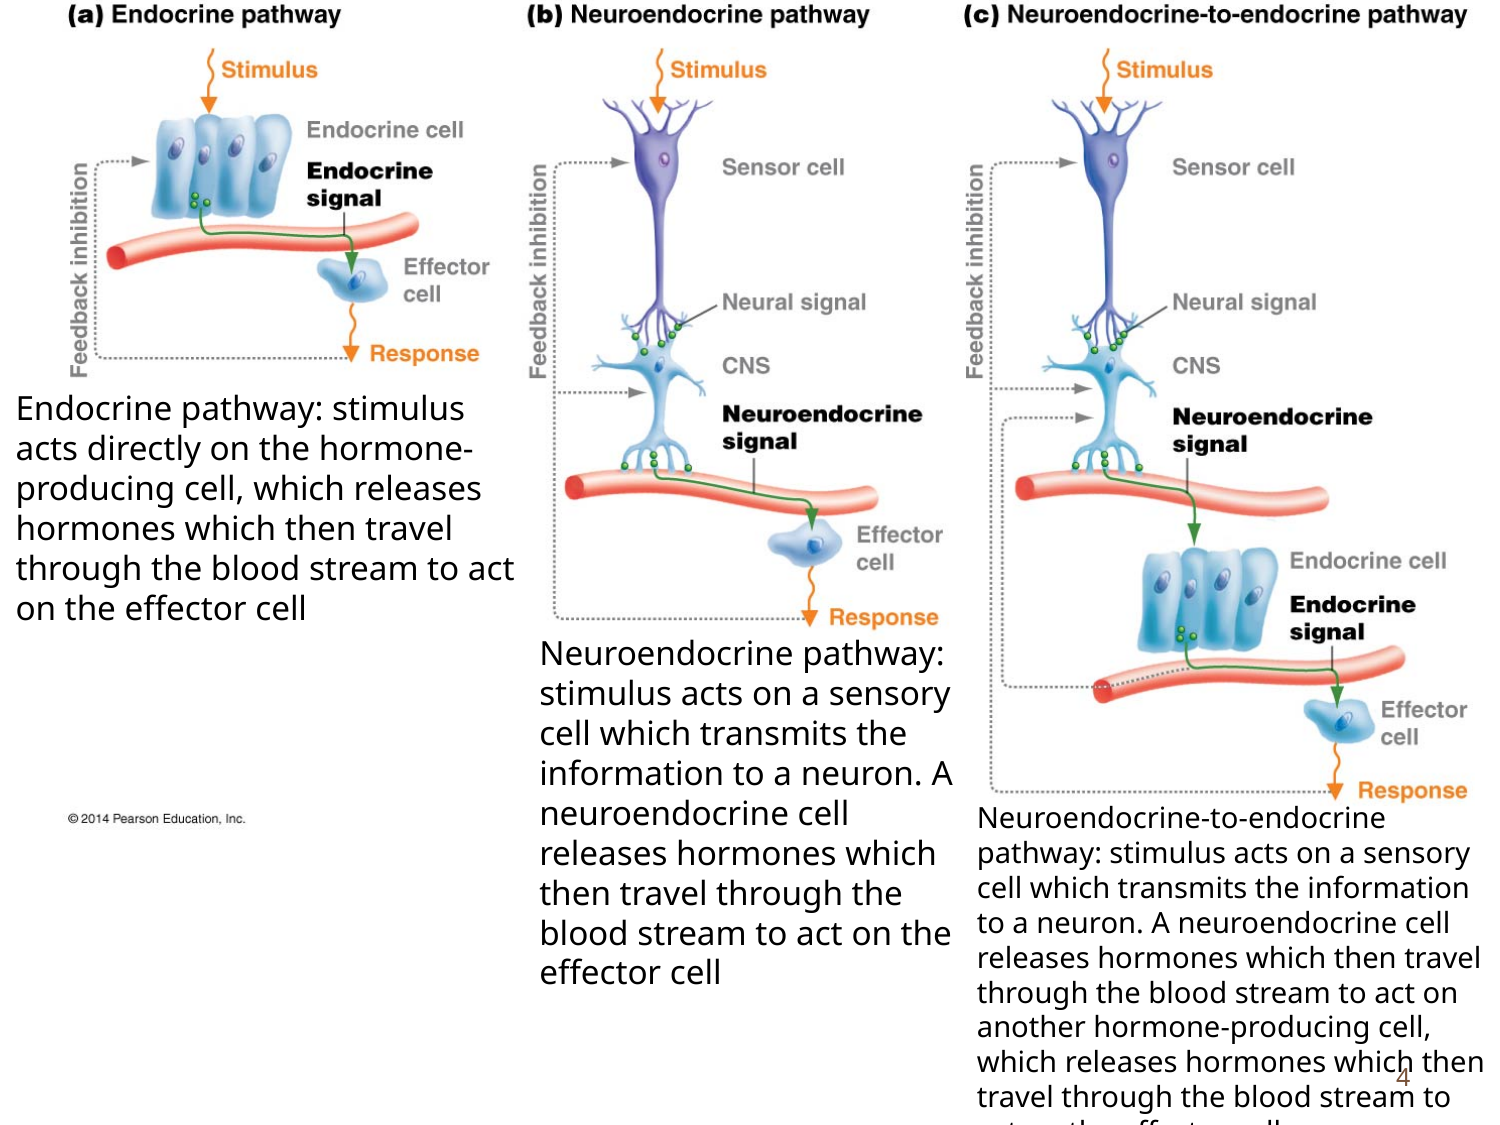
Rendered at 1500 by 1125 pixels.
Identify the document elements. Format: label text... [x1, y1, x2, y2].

slide_number 4 [1074, 1024, 1425, 1103]
picture [62, 0, 1475, 835]
text_box Endocrine pathway: stimulus acts directly on the hormone-producing cell, which releases hormones which then travel through the blood stream to act on the effector cell [0, 379, 53, 635]
text_box Neuroendocrine pathway: stimulus acts on a sensory cell which transmits the information to a neuron. A neuroendocrine cell releases hormones which then travel through the blood stream to act on the effector cell [524, 841, 962, 999]
text_box Neuroendocrine-to-endocrine pathway: stimulus acts on a sensory cell which transmits the information to a neuron. A neuroendocrine cell releases hormones which then travel through the blood stream to act on another hormone-producing cell, which releases hormones which then travel through the blood stream to act on the effector cell [962, 791, 1500, 1125]
